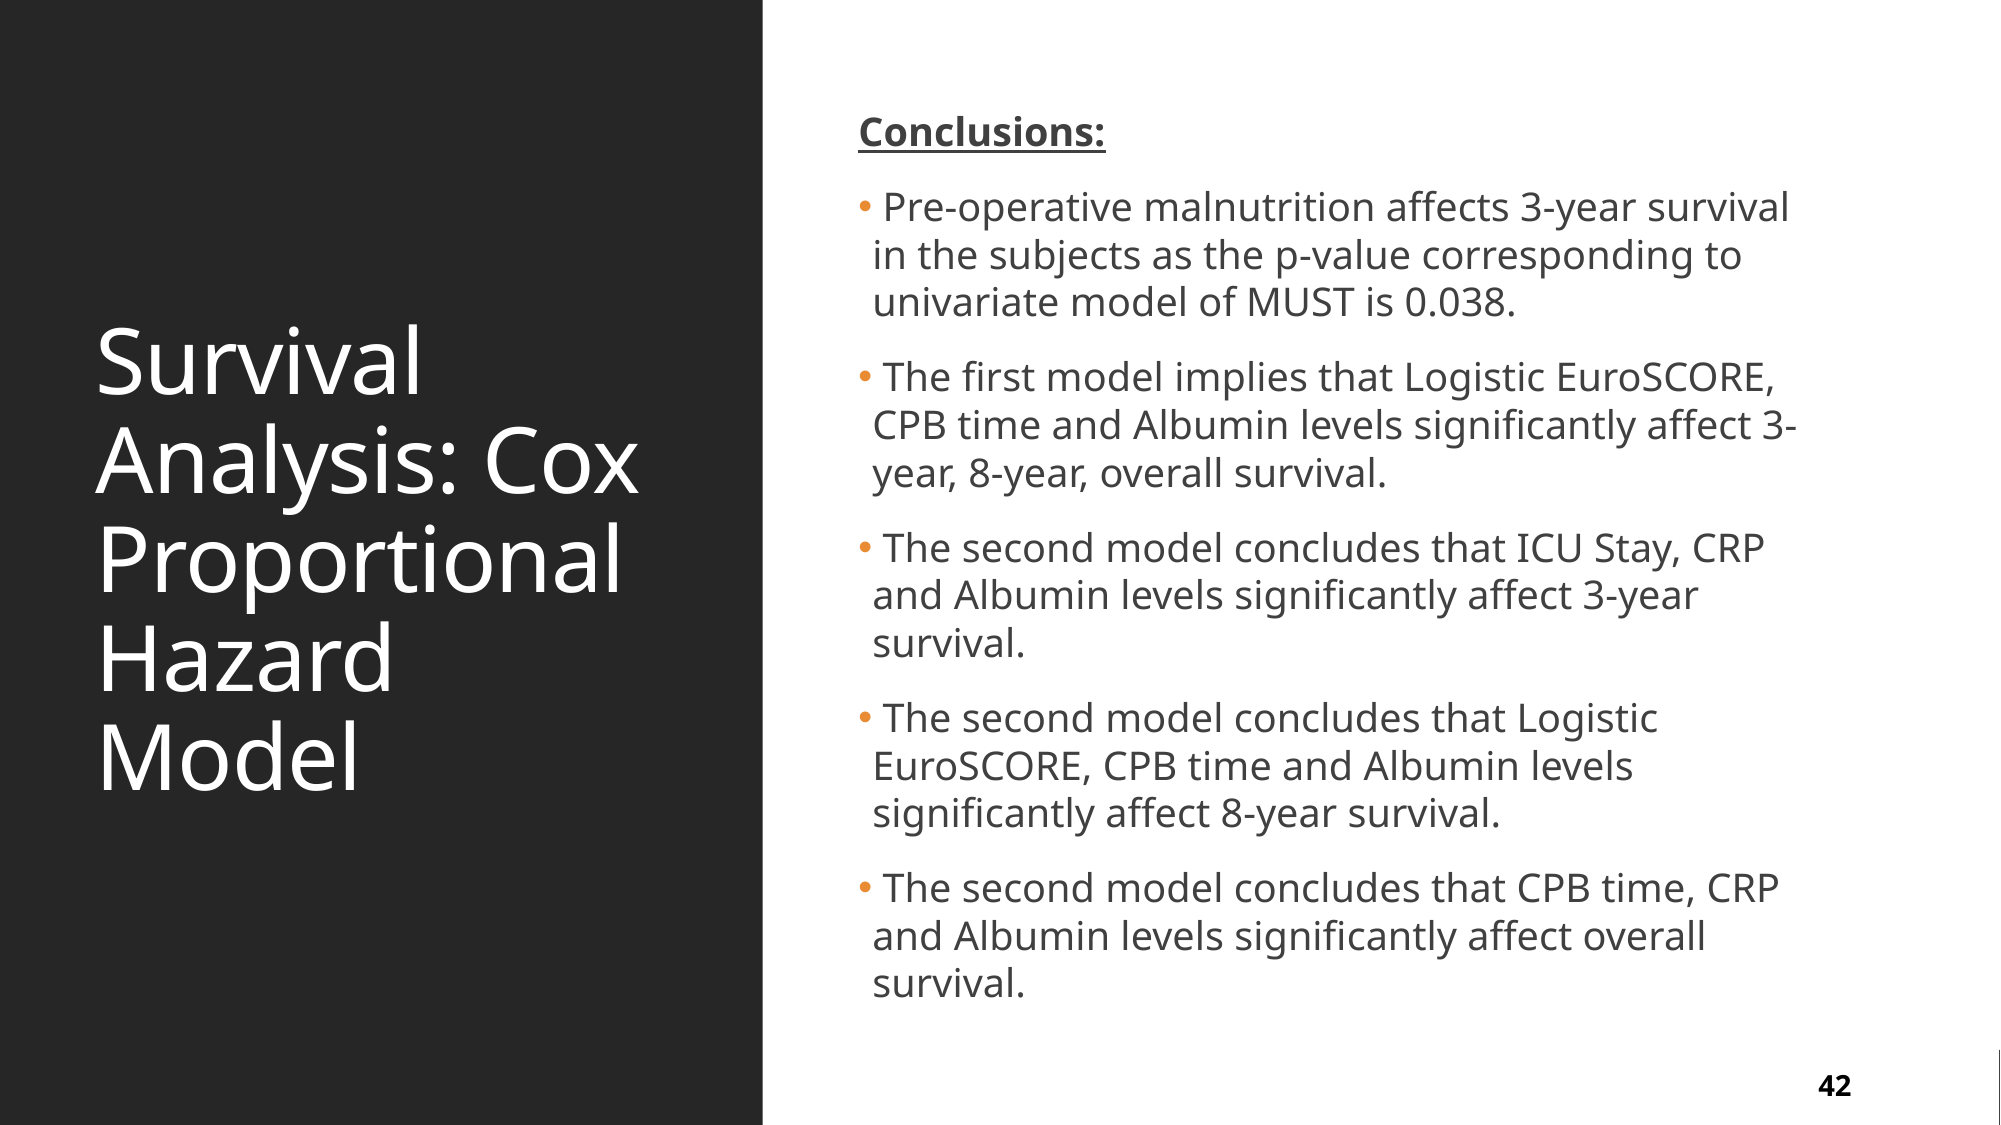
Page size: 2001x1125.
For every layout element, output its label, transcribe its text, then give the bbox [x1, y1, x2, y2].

text_box [0, 0, 764, 1125]
text_box [764, 0, 2000, 1125]
title Survival Analysis: Cox Proportional Hazard Model [80, 99, 679, 1026]
list Conclusions: Pre-operative malnutrition affects 3-year survival in the subjects as the p-value corresponding to univariate model of MUST is 0.038. The first model implies that Logistic EuroSCORE, CPB time and Albumin levels significantly affect 3-year, 8-year, overall survival. The second model concludes that ICU Stay, CRP and Albumin levels significantly affect 3-year survival. The second model concludes that Logistic EuroSCORE, CPB time and Albumin levels significantly affect 8-year survival. The second model concludes that CPB time, CRP and Albumin levels significantly affect overall survival. [858, 99, 1830, 1026]
slide_number 42 [1803, 1057, 1932, 1118]
